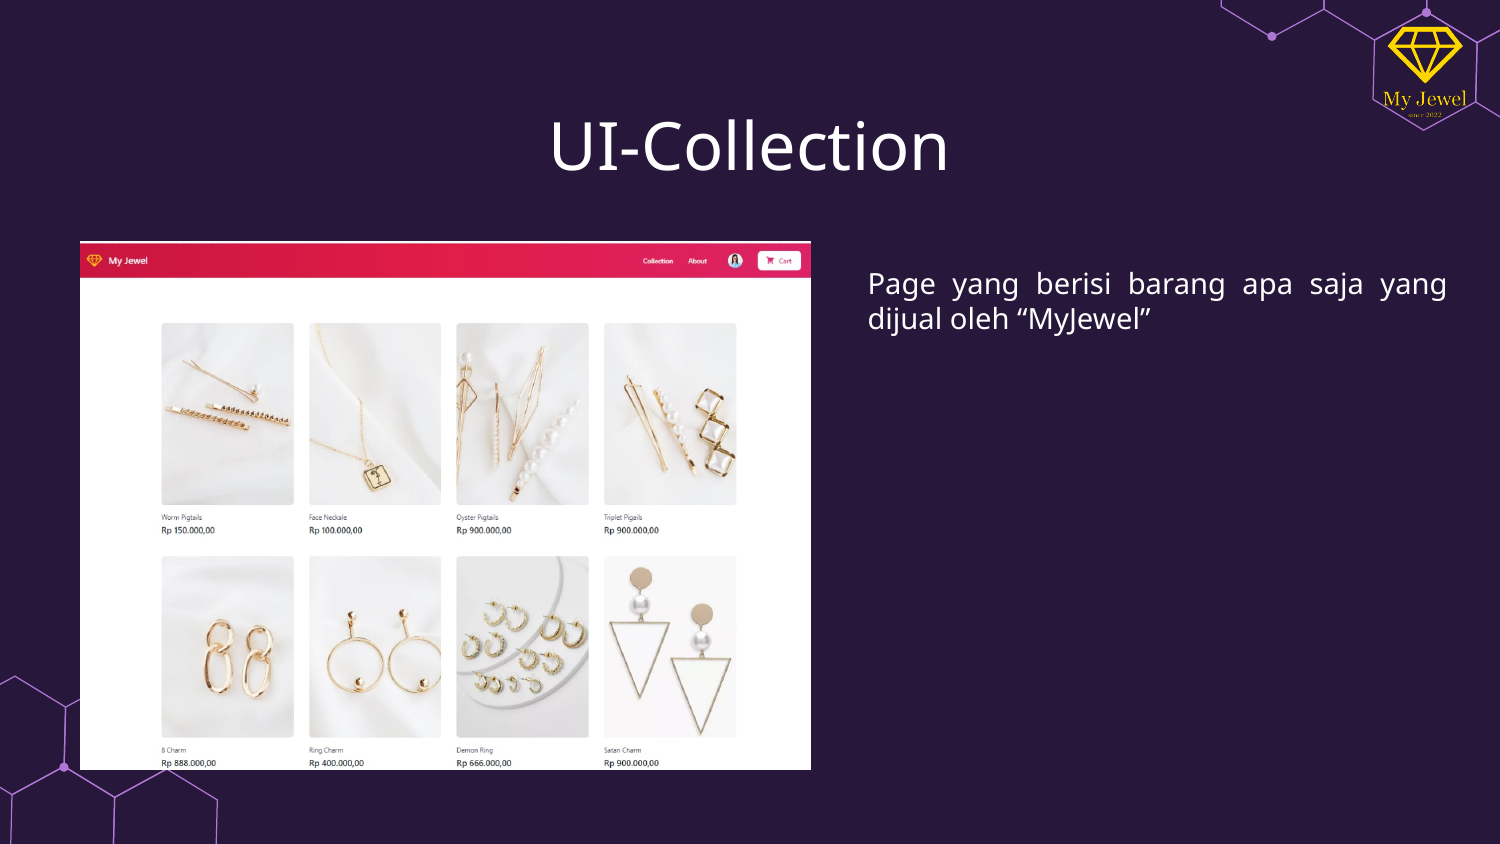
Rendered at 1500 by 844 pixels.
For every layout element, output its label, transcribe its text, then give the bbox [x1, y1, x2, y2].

subtitle Page yang berisi barang apa saja yang dijual oleh “MyJewel” [852, 250, 1464, 389]
title UI-Collection [118, 88, 1382, 183]
picture [1370, 14, 1479, 128]
picture [80, 241, 812, 771]
